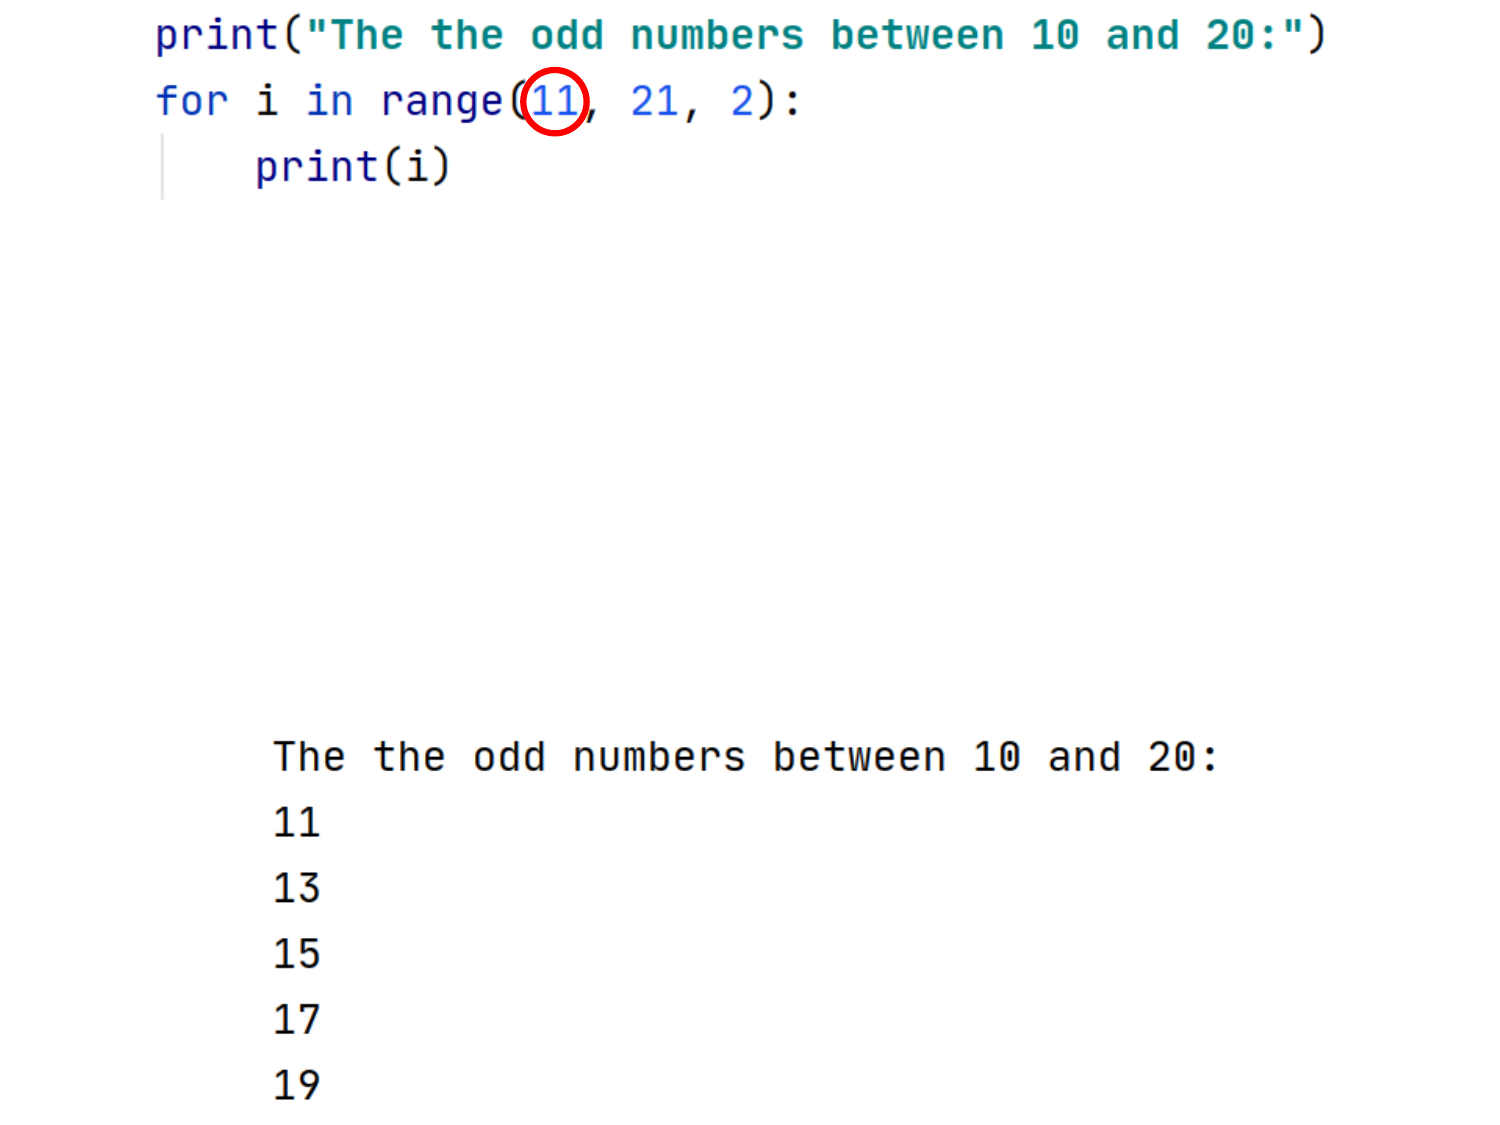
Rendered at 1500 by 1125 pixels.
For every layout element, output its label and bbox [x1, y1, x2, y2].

picture [136, 0, 1364, 230]
picture [262, 721, 1237, 1117]
